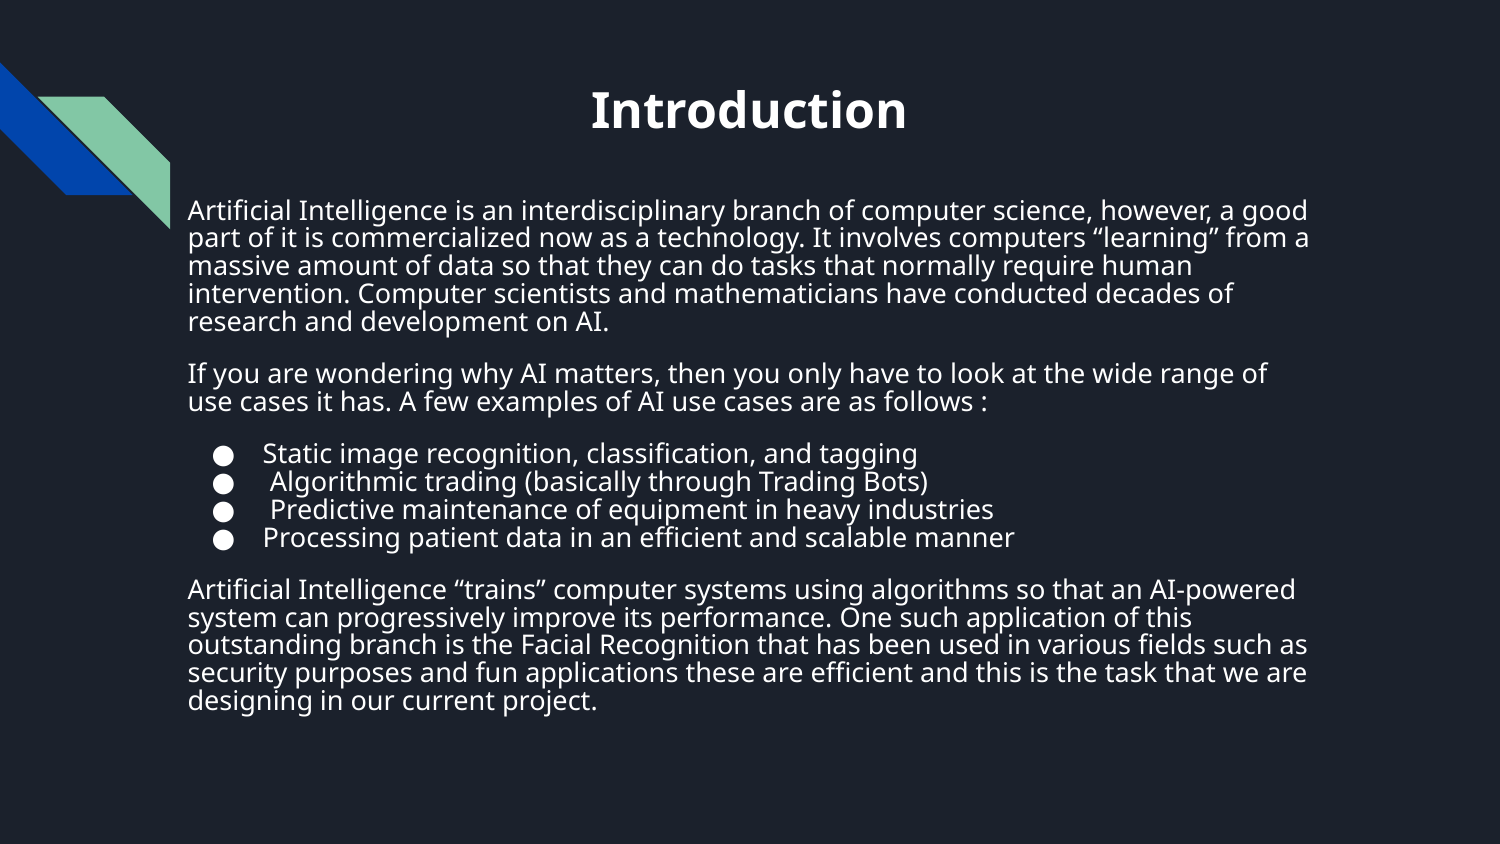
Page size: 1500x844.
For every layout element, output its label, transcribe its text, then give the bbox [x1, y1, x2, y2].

title Introduction [172, 33, 1328, 183]
list Artificial Intelligence is an interdisciplinary branch of computer science, however, a good part of it is commercialized now as a technology. It involves computers “learning” from a massive amount of data so that they can do tasks that normally require human intervention. Computer scientists and mathematicians have conducted decades of research and development on AI. If you are wondering why AI matters, then you only have to look at the wide range of use cases it has. A few examples of AI use cases are as follows : Static image recognition, classification, and tagging Algorithmic trading (basically through Trading Bots) Predictive maintenance of equipment in heavy industries Processing patient data in an efficient and scalable manner Artificial Intelligence “trains” computer systems using algorithms so that an AI-powered system can progressively improve its performance. One such application of this outstanding branch is the Facial Recognition that has been used in various fields such as security purposes and fun applications these are efficient and this is the task that we are designing in our current project. [172, 183, 1328, 661]
